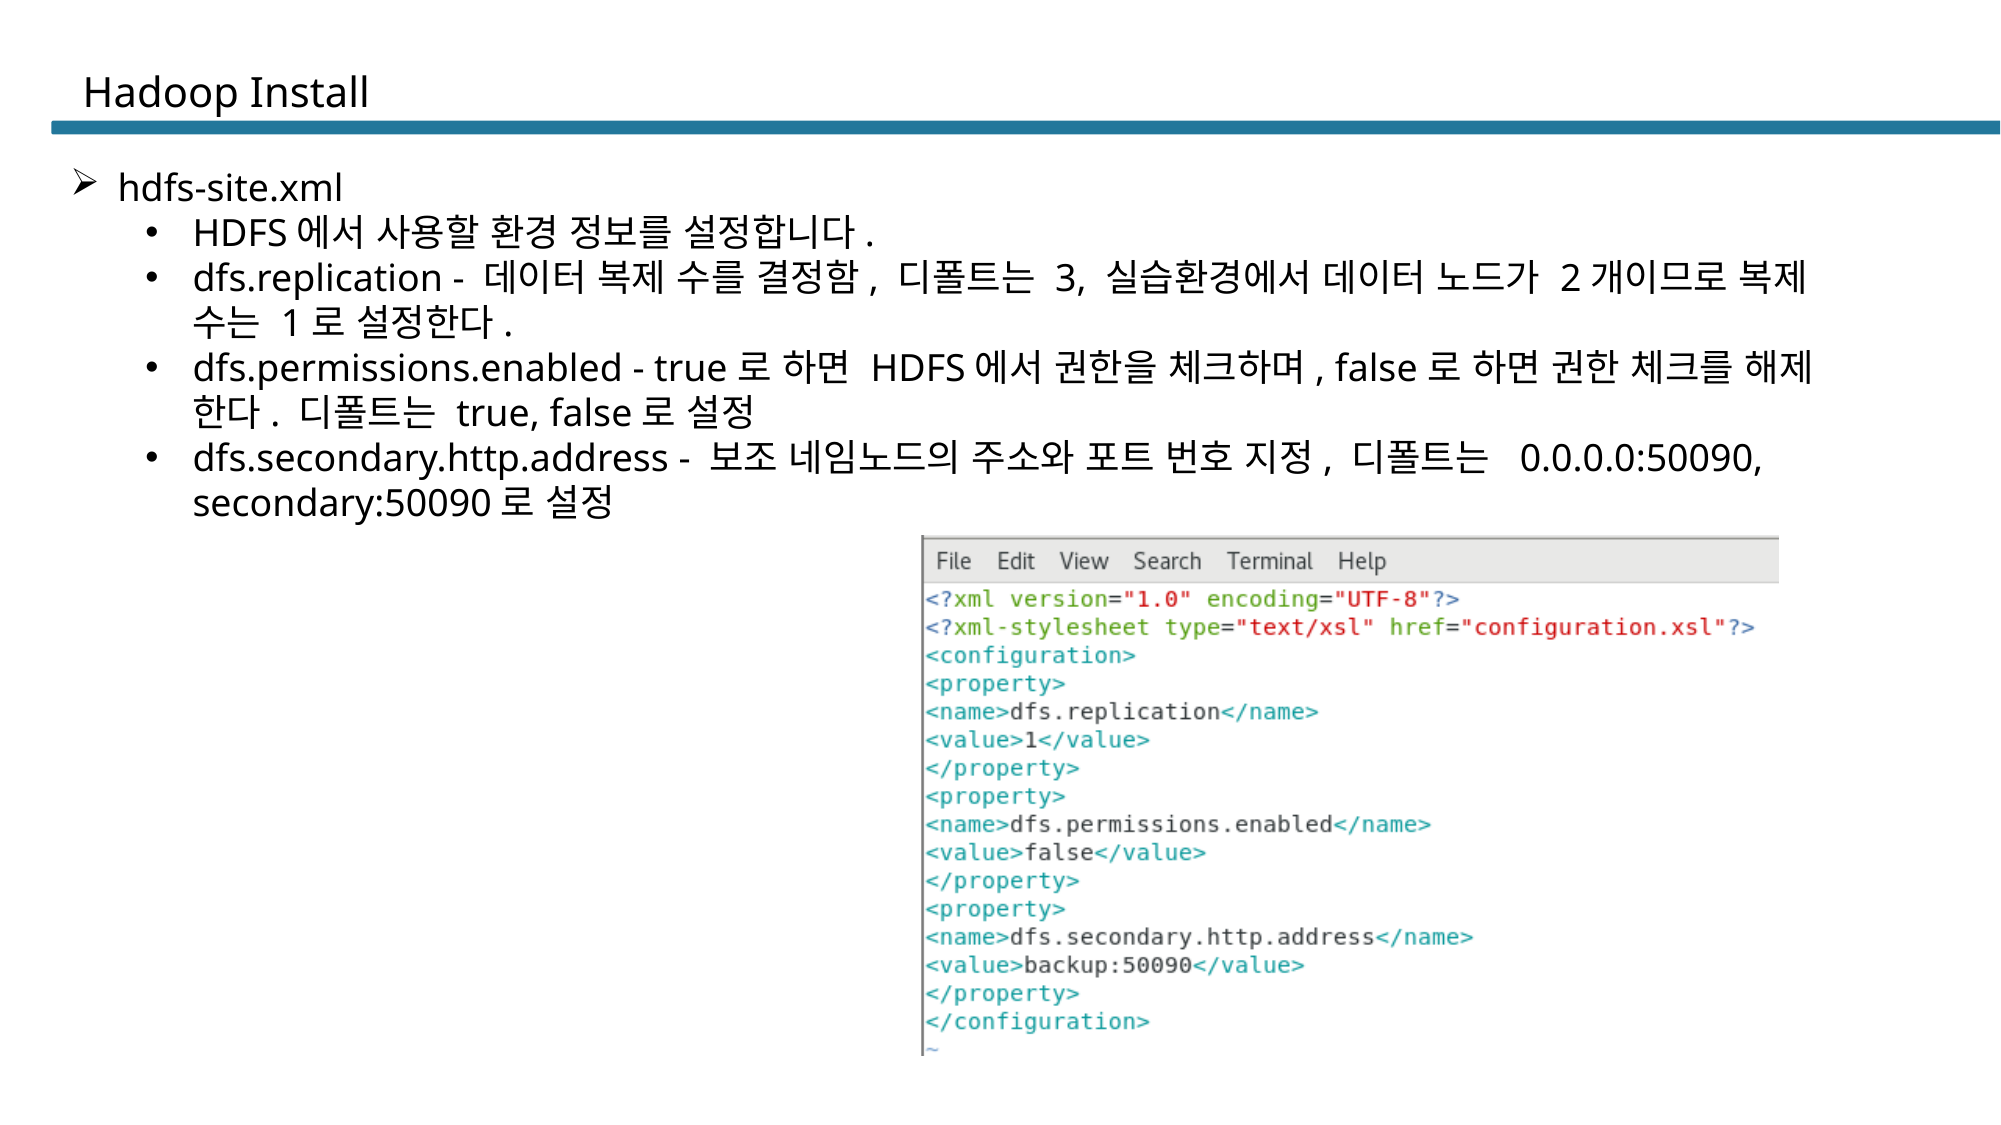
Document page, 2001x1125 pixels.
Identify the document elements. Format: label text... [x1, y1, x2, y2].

picture [920, 535, 1779, 1056]
title Hadoop Install [67, 63, 1869, 136]
text_box hdfs-site.xml HDFS에서 사용할 환경 정보를 설정합니다. dfs.replication - 데이터 복제 수를 결정함, 디폴트는 3, 실습환경에서 데이터 노드가 2개이므로 복제 수는 1로 설정한다. dfs.permissions.enabled - true로 하면 HDFS에서 권한을 체크하며, false로 하면 권한 체크를 해제 한다. 디폴트는 true, false로 설정 dfs.secondary.http.address - 보조 네임노드의 주소와 포트 번호 지정, 디폴트는 0.0.0.0:50090, secondary:50090로 설정 [55, 156, 1860, 532]
